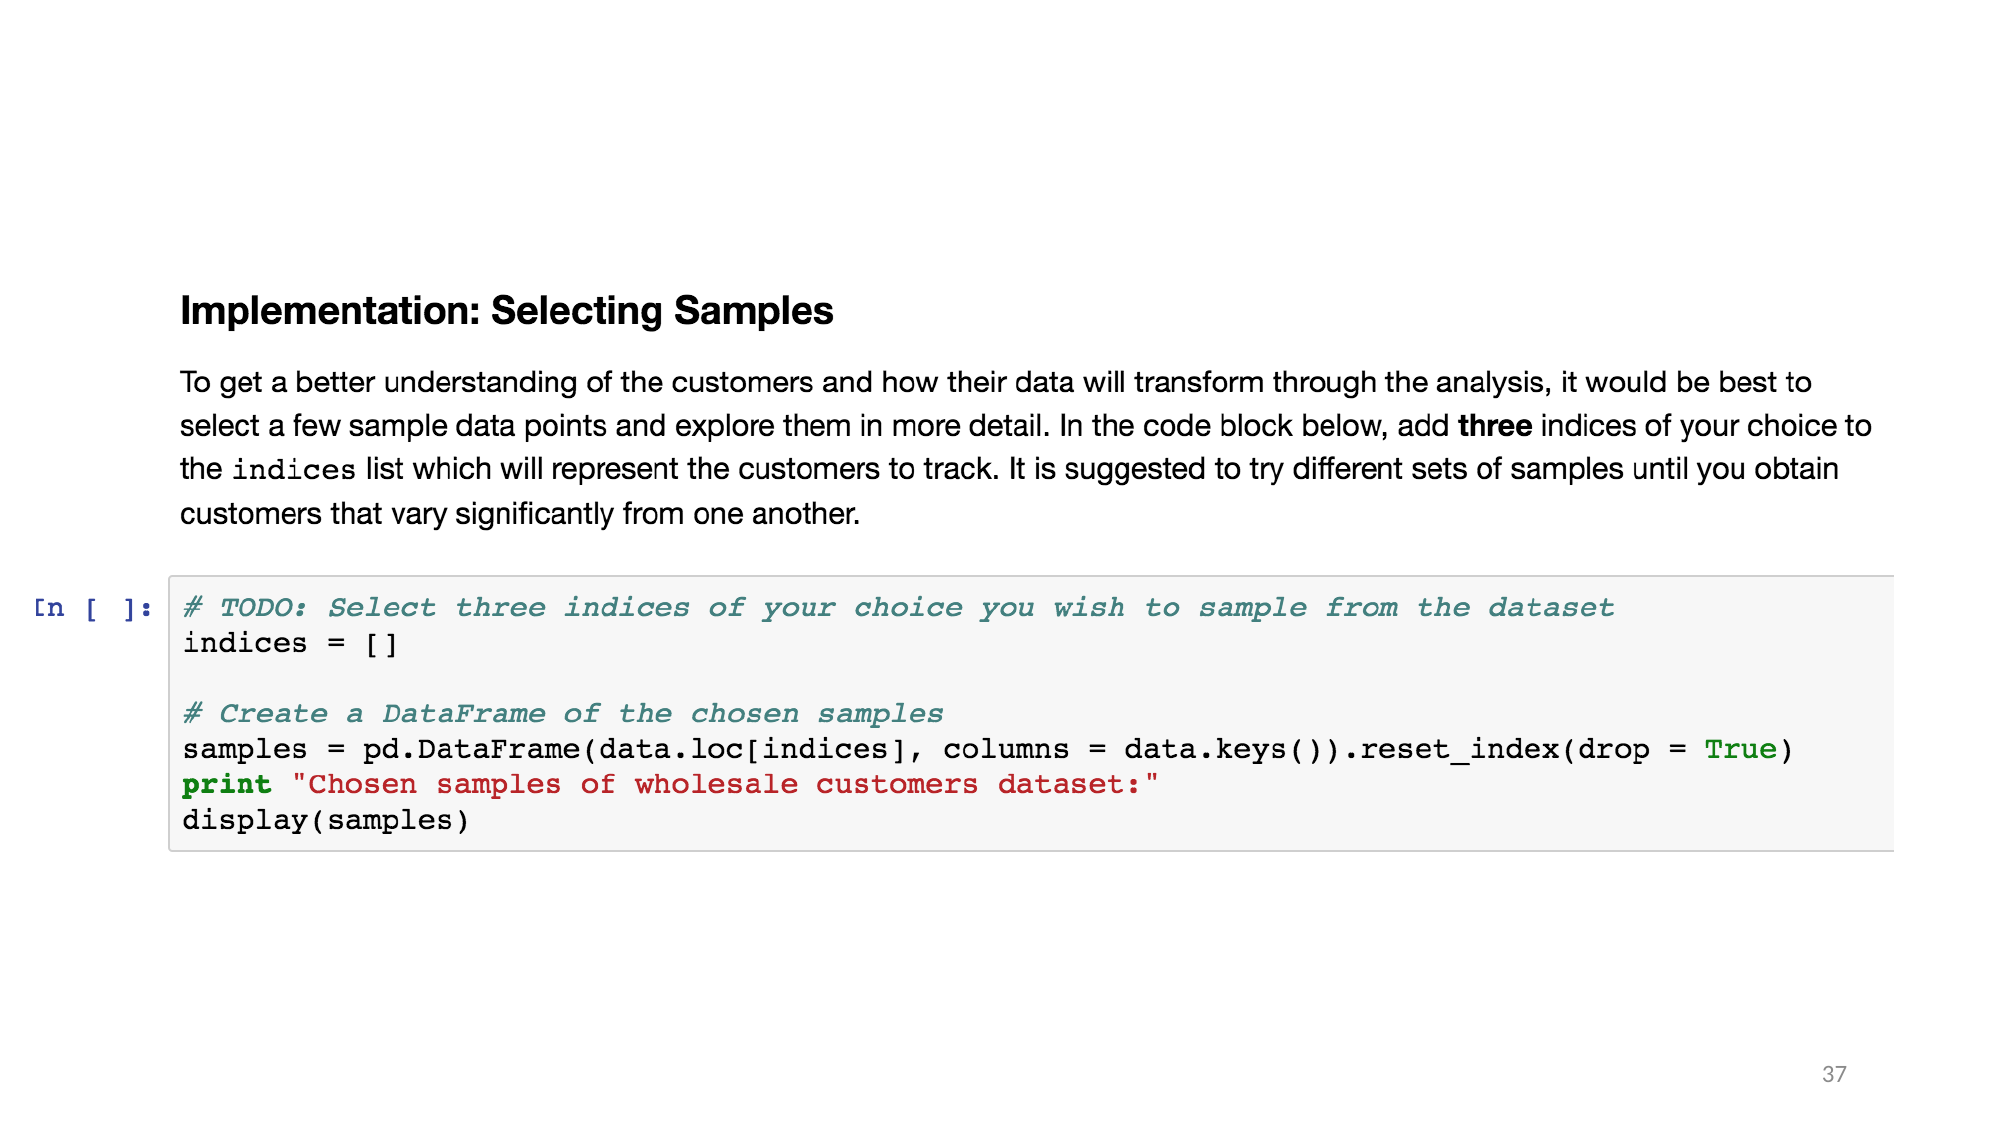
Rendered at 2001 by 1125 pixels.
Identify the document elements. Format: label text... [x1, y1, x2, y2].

slide_number 37 [1412, 1042, 1863, 1103]
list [36, 277, 1894, 886]
